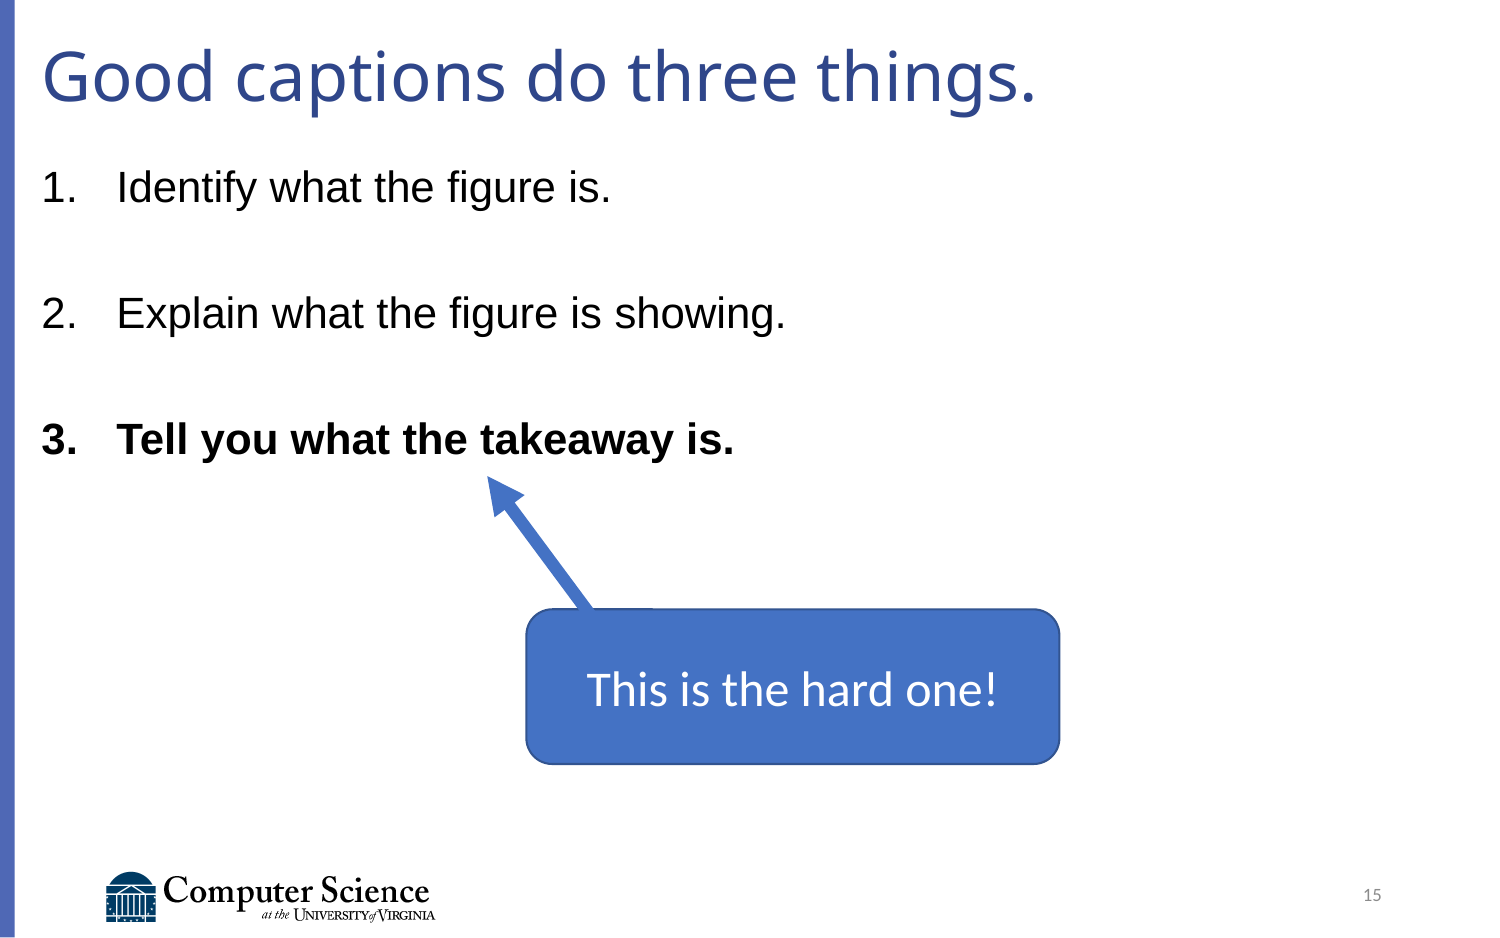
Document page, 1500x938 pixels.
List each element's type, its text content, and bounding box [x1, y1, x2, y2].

text_box This is the hard one! [525, 608, 1061, 766]
picture [103, 870, 441, 923]
slide_number 15 [1059, 868, 1397, 919]
list Identify what the figure is. Explain what the figure is showing. Tell you what the takeaway is. [26, 157, 1483, 845]
title Good captions do three things. [26, 14, 1483, 145]
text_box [487, 476, 598, 625]
